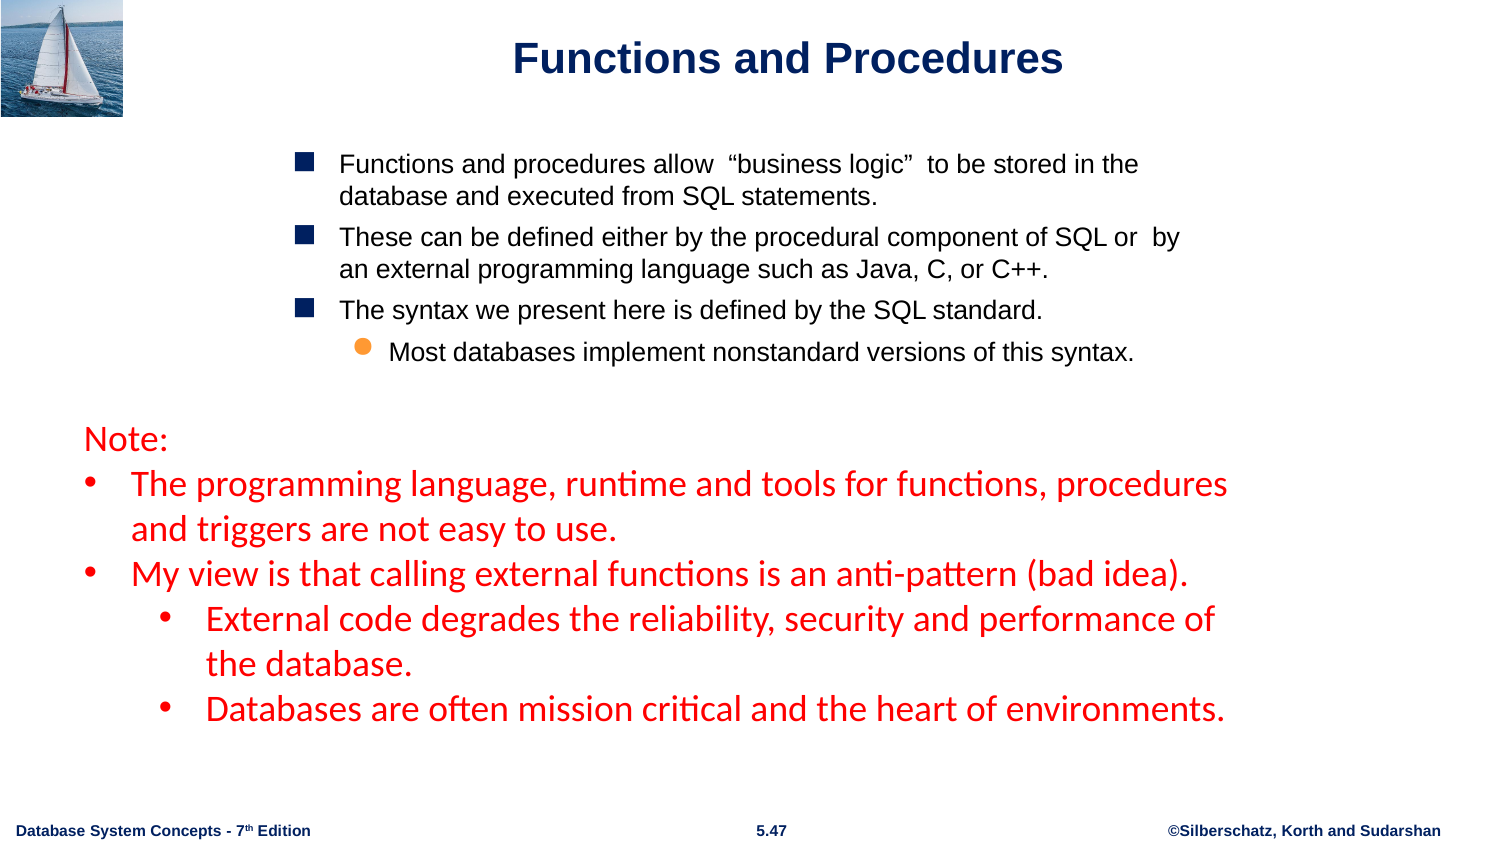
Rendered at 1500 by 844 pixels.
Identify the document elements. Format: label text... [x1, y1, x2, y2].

picture [0, 0, 123, 117]
title Functions and Procedures [125, 14, 1452, 90]
text_box Note: The programming language, runtime and tools for functions, procedures and triggers are not easy to use. My view is that calling external functions is an anti-pattern (bad idea). External code degrades the reliability, security and performance of the database. Databases are often mission critical and the heart of environments. [69, 406, 1245, 737]
list Functions and procedures allow “business logic” to be stored in the database and executed from SQL statements. These can be defined either by the procedural component of SQL or by an external programming language such as Java, C, or C++. The syntax we present here is defined by the SQL standard. Most databases implement nonstandard versions of this syntax. [282, 139, 1229, 406]
